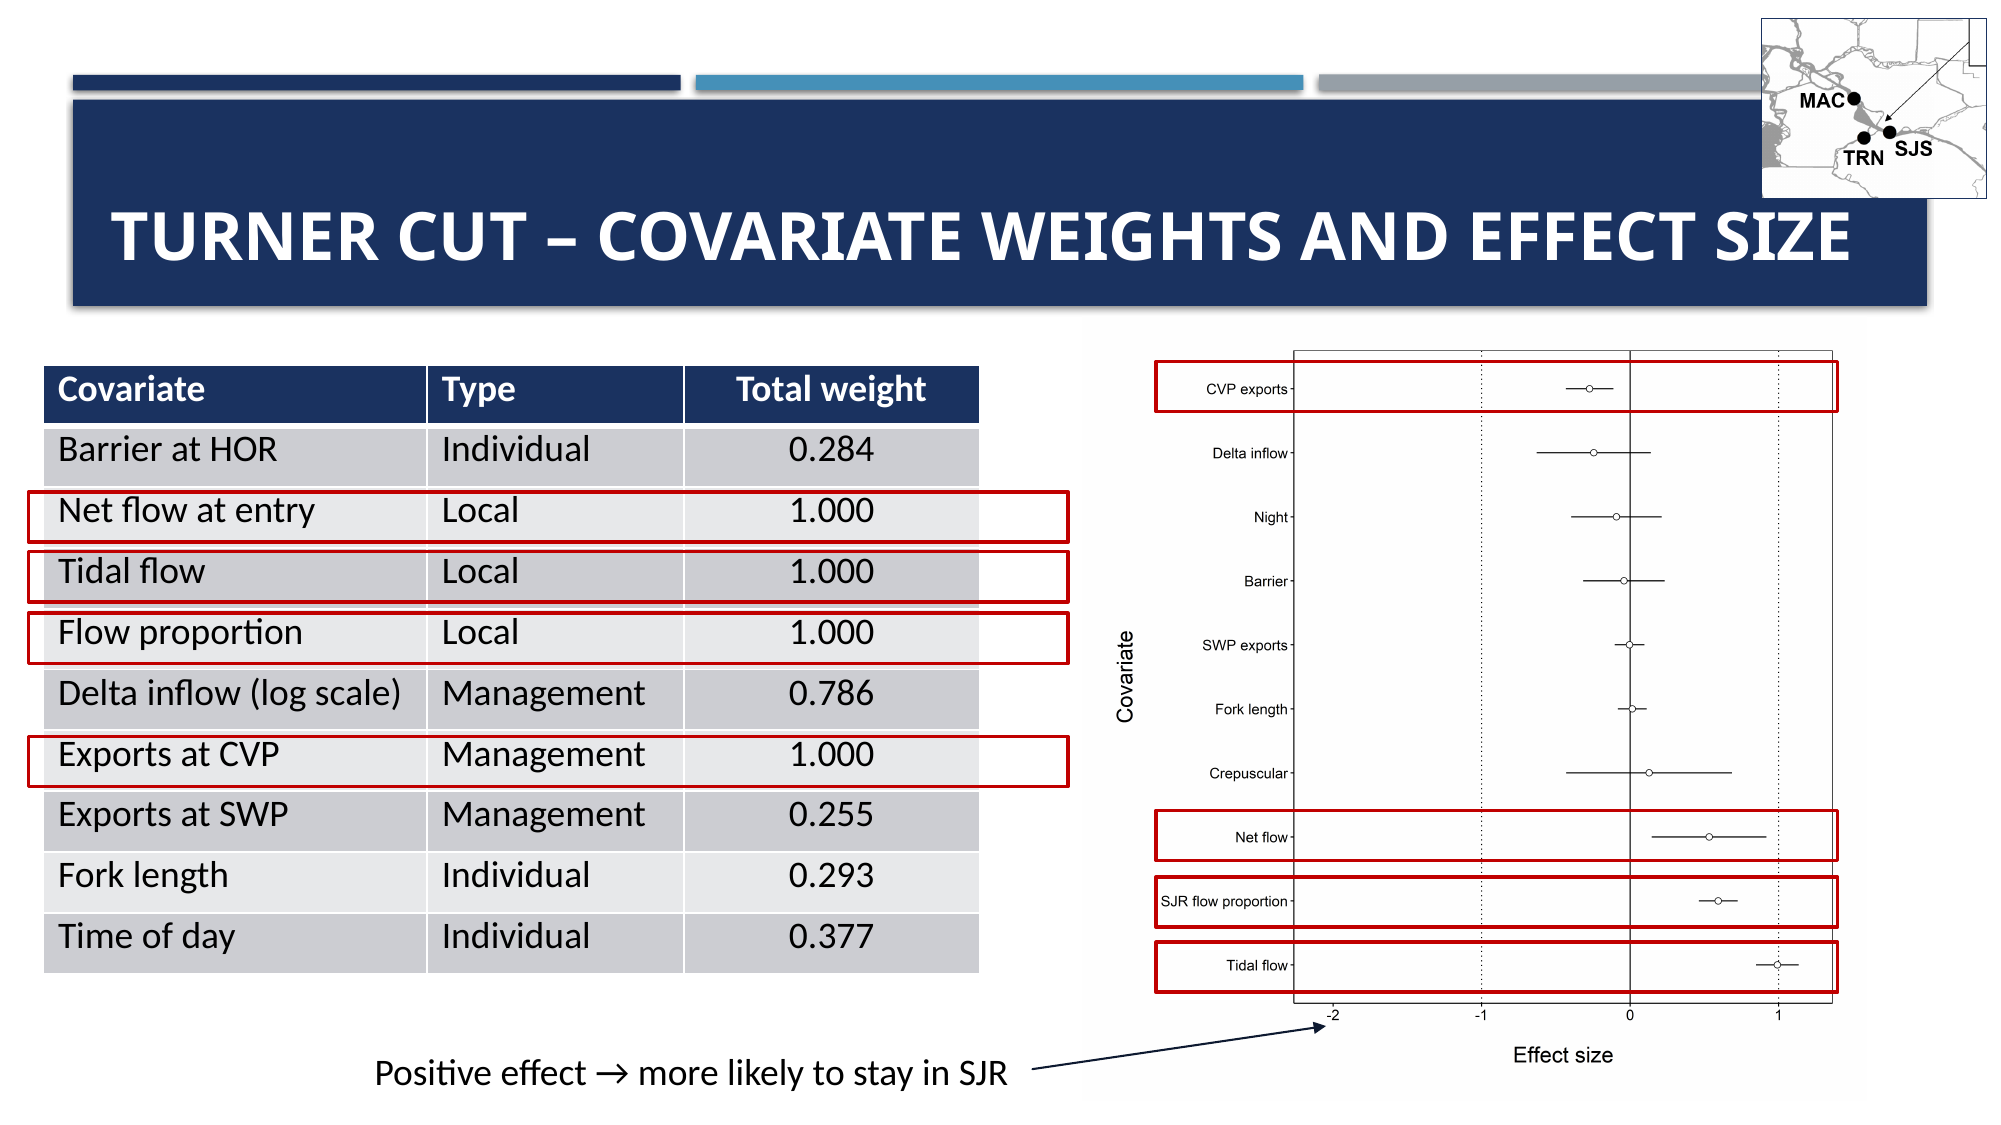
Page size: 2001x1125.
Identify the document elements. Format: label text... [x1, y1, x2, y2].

title Turner Cut – Covariate Weights and Effect Size [95, 119, 1905, 282]
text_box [28, 799, 1838, 928]
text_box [359, 1025, 1327, 1102]
picture [1760, 17, 1987, 199]
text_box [28, 361, 1838, 788]
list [1081, 315, 1867, 1101]
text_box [28, 938, 1838, 993]
